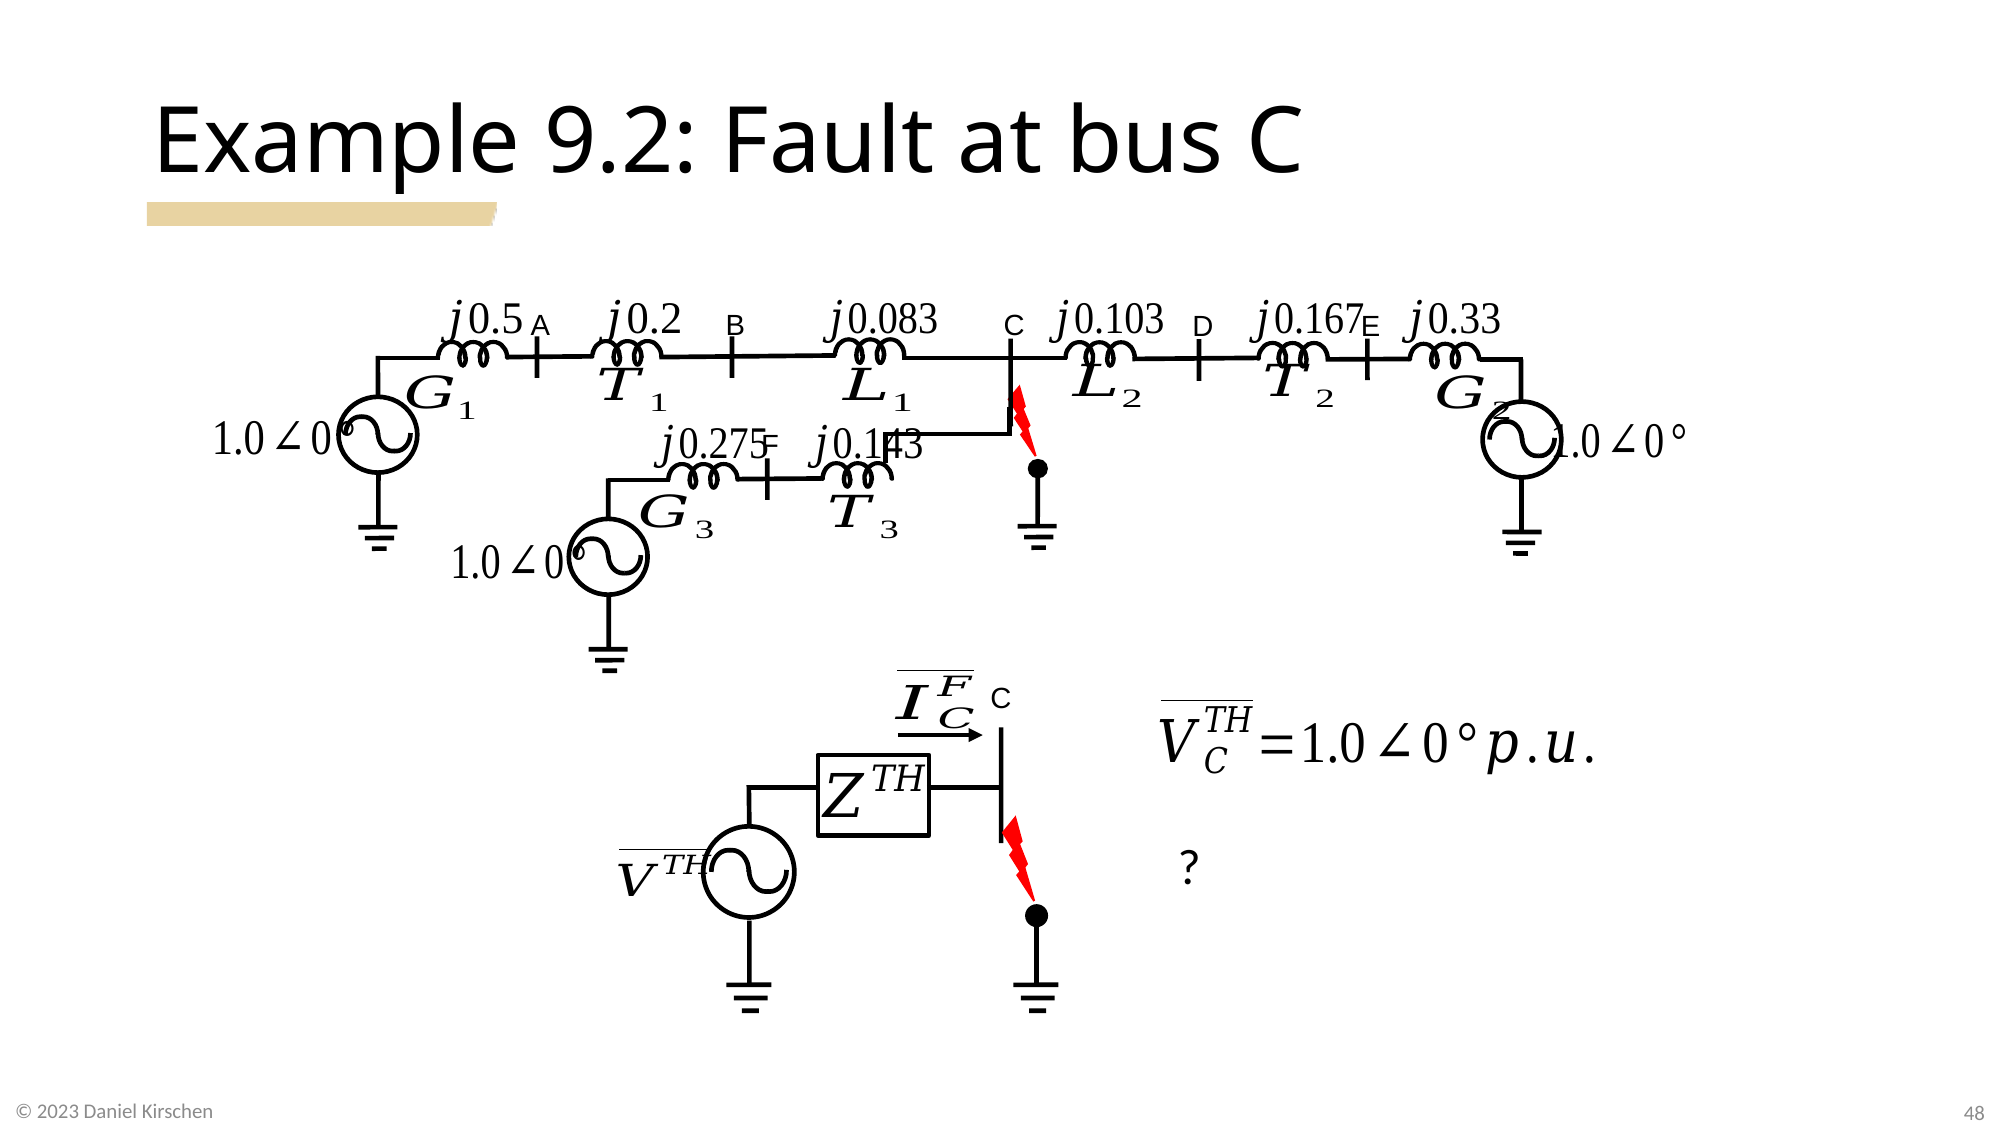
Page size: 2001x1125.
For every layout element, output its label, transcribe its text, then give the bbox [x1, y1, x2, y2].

slide_number © 2023 Daniel Kirschen [0, 1094, 546, 1125]
title Example 9.2: Fault at bus C [137, 59, 1863, 226]
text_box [211, 293, 1688, 671]
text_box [615, 671, 1059, 1011]
slide_number 48 [1550, 1088, 2000, 1125]
